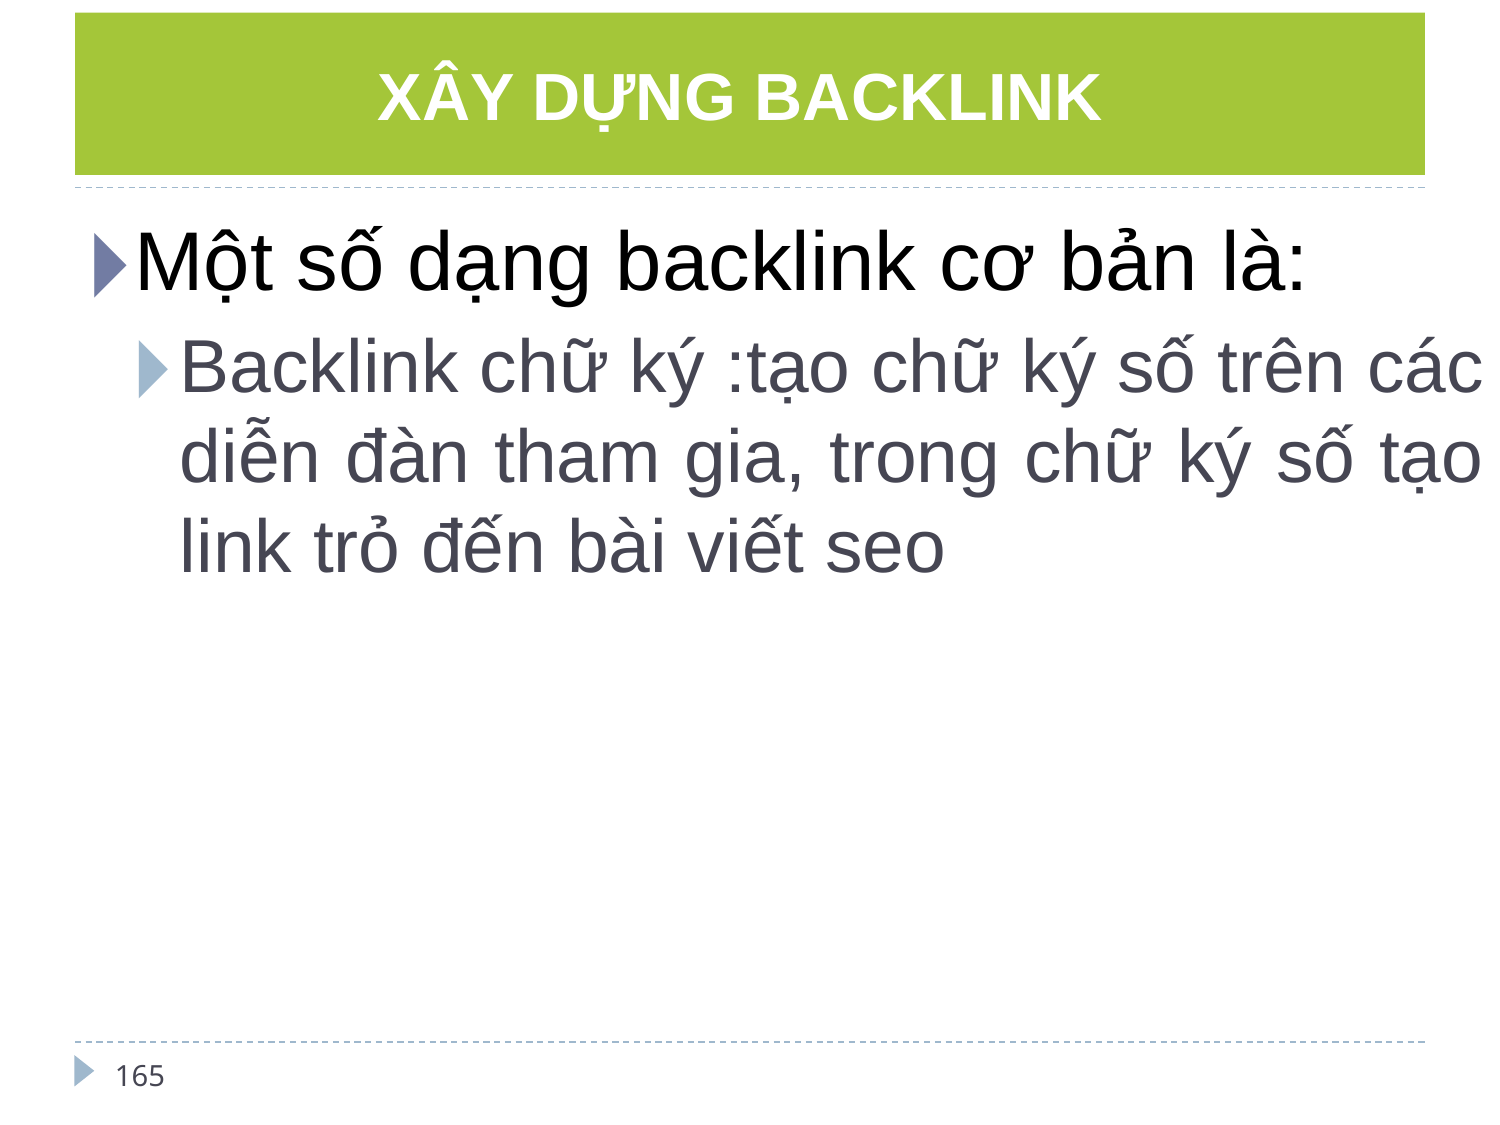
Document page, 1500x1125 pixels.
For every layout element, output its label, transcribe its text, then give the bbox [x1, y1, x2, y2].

title XÂY DỰNG BACKLINK [75, 12, 1425, 175]
slide_number 165 [99, 1050, 425, 1110]
list Một số dạng backlink cơ bản là: Backlink chữ ký :tạo chữ ký số trên các diễn đàn tham gia, trong chữ ký số tạo link trỏ đến bài viết seo [75, 200, 1500, 1010]
